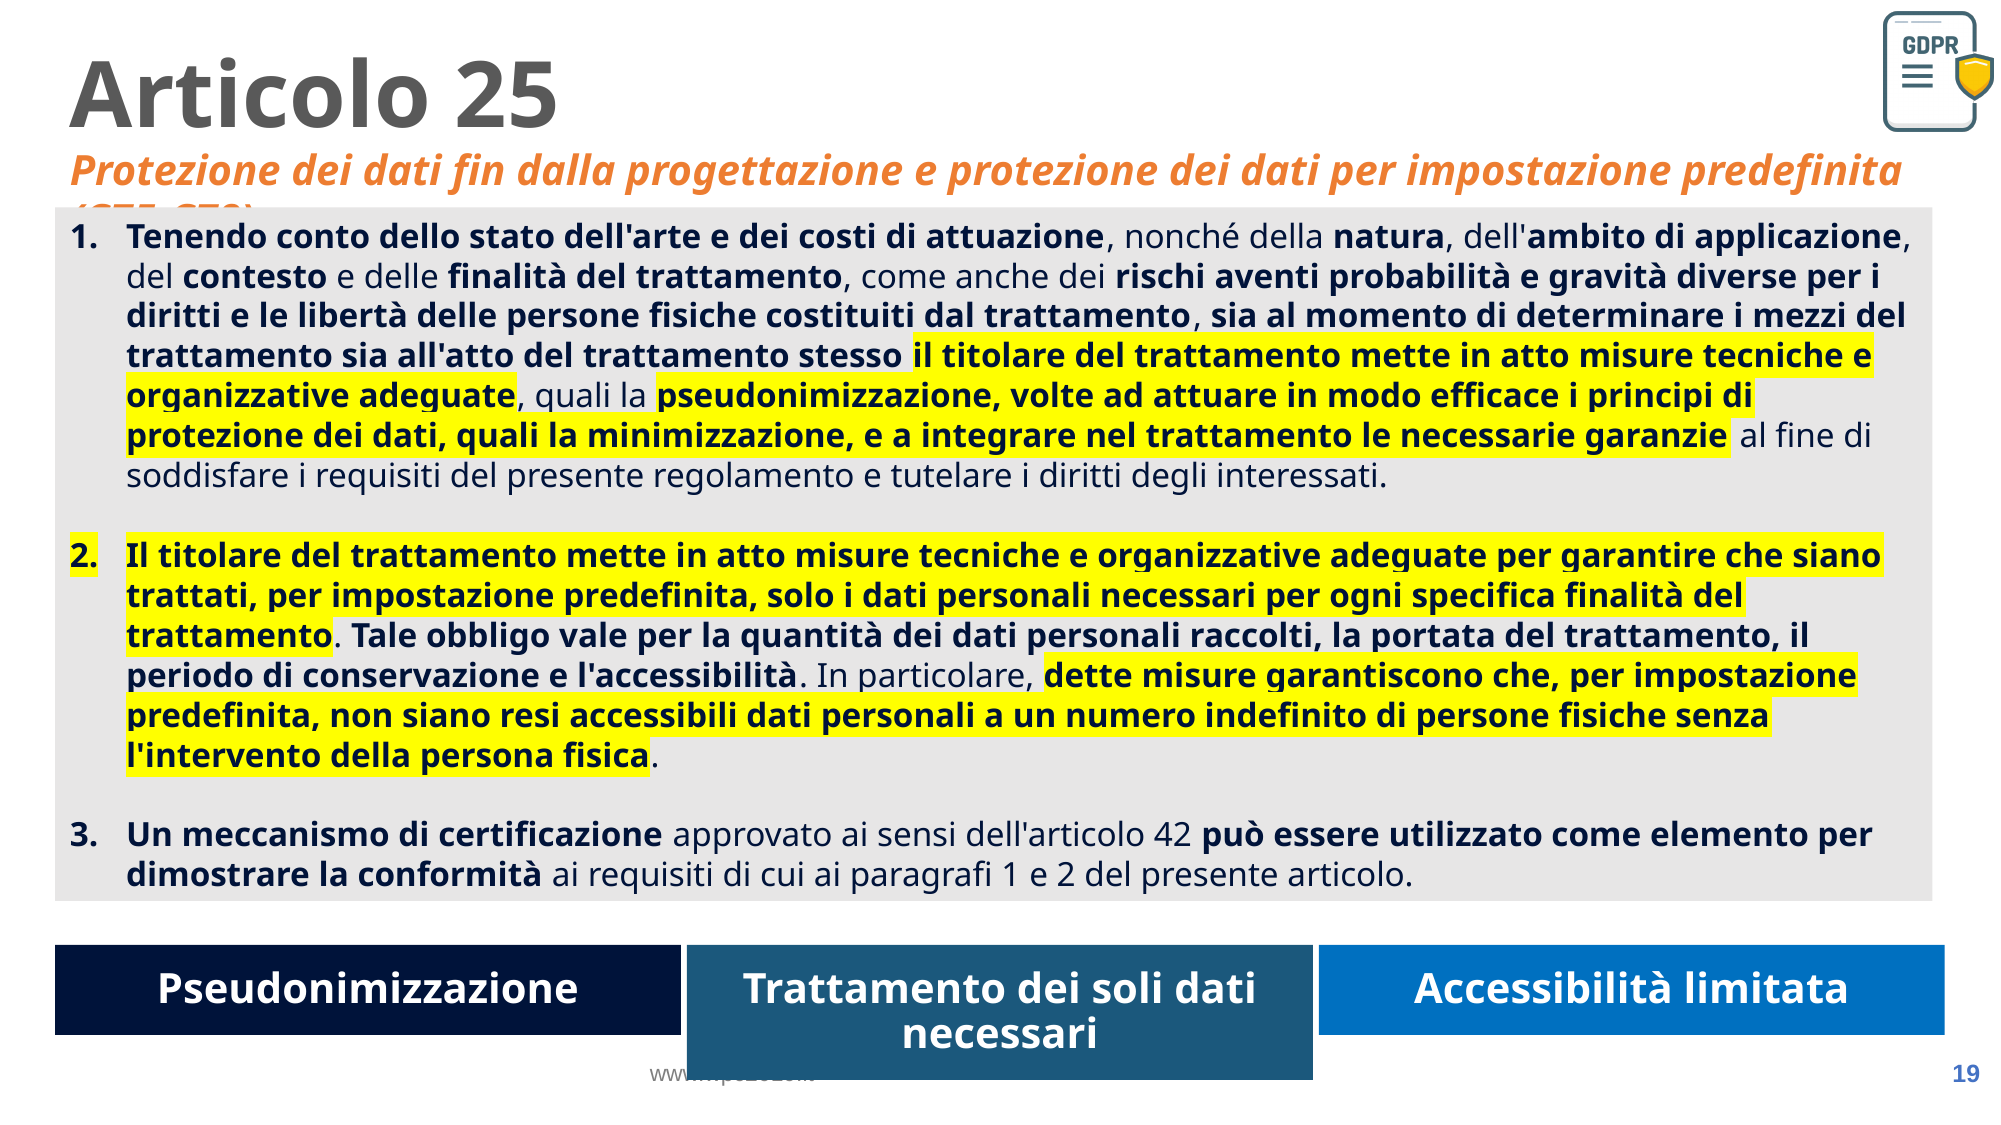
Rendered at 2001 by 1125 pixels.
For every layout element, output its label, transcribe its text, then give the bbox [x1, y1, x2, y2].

text_box Protezione dei dati fin dalla progettazione e protezione dei dati per impostazione predefinita (C75-C78) [55, 136, 1933, 207]
footer www.wpc2019.it [634, 1042, 1605, 1103]
text_box Pseudonimizzazione [55, 944, 681, 1035]
text_box Trattamento dei soli dati necessari [686, 944, 1313, 1080]
text_box Tenendo conto dello stato dell'arte e dei costi di attuazione, nonché della natura, dell'ambito di applicazione, del contesto e delle finalità del trattamento, come anche dei rischi aventi probabilità e gravità diverse per i diritti e le libertà delle persone fisiche costituiti dal trattamento, sia al momento di determinare i mezzi del trattamento sia all'atto del trattamento stesso il titolare del trattamento mette in atto misure tecniche e organizzative adeguate, quali la pseudonimizzazione, volte ad attuare in modo efficace i principi di protezione dei dati, quali la minimizzazione, e a integrare nel trattamento le necessarie garanzie al fine di soddisfare i requisiti del presente regolamento e tutelare i diritti degli interessati. Il titolare del trattamento mette in atto misure tecniche e organizzative adeguate per garantire che siano trattati, per impostazione predefinita, solo i dati personali necessari per ogni specifica finalità del trattamento. Tale obbligo vale per la quantità dei dati personali raccolti, la portata del trattamento, il periodo di conservazione e l'accessibilità. In particolare, dette misure garantiscono che, per impostazione predefinita, non siano resi accessibili dati personali a un numero indefinito di persone fisiche senza l'intervento della persona fisica. Un meccanismo di certificazione approvato ai sensi dell'articolo 42 può essere utilizzato come elemento per dimostrare la conformità ai requisiti di cui ai paragrafi 1 e 2 del presente articolo. [55, 207, 1933, 901]
text_box Articolo 25 [55, 29, 1945, 166]
picture [1883, 11, 1994, 132]
text_box Accessibilità limitata [1318, 944, 1945, 1035]
slide_number 19 [1744, 1042, 1996, 1103]
